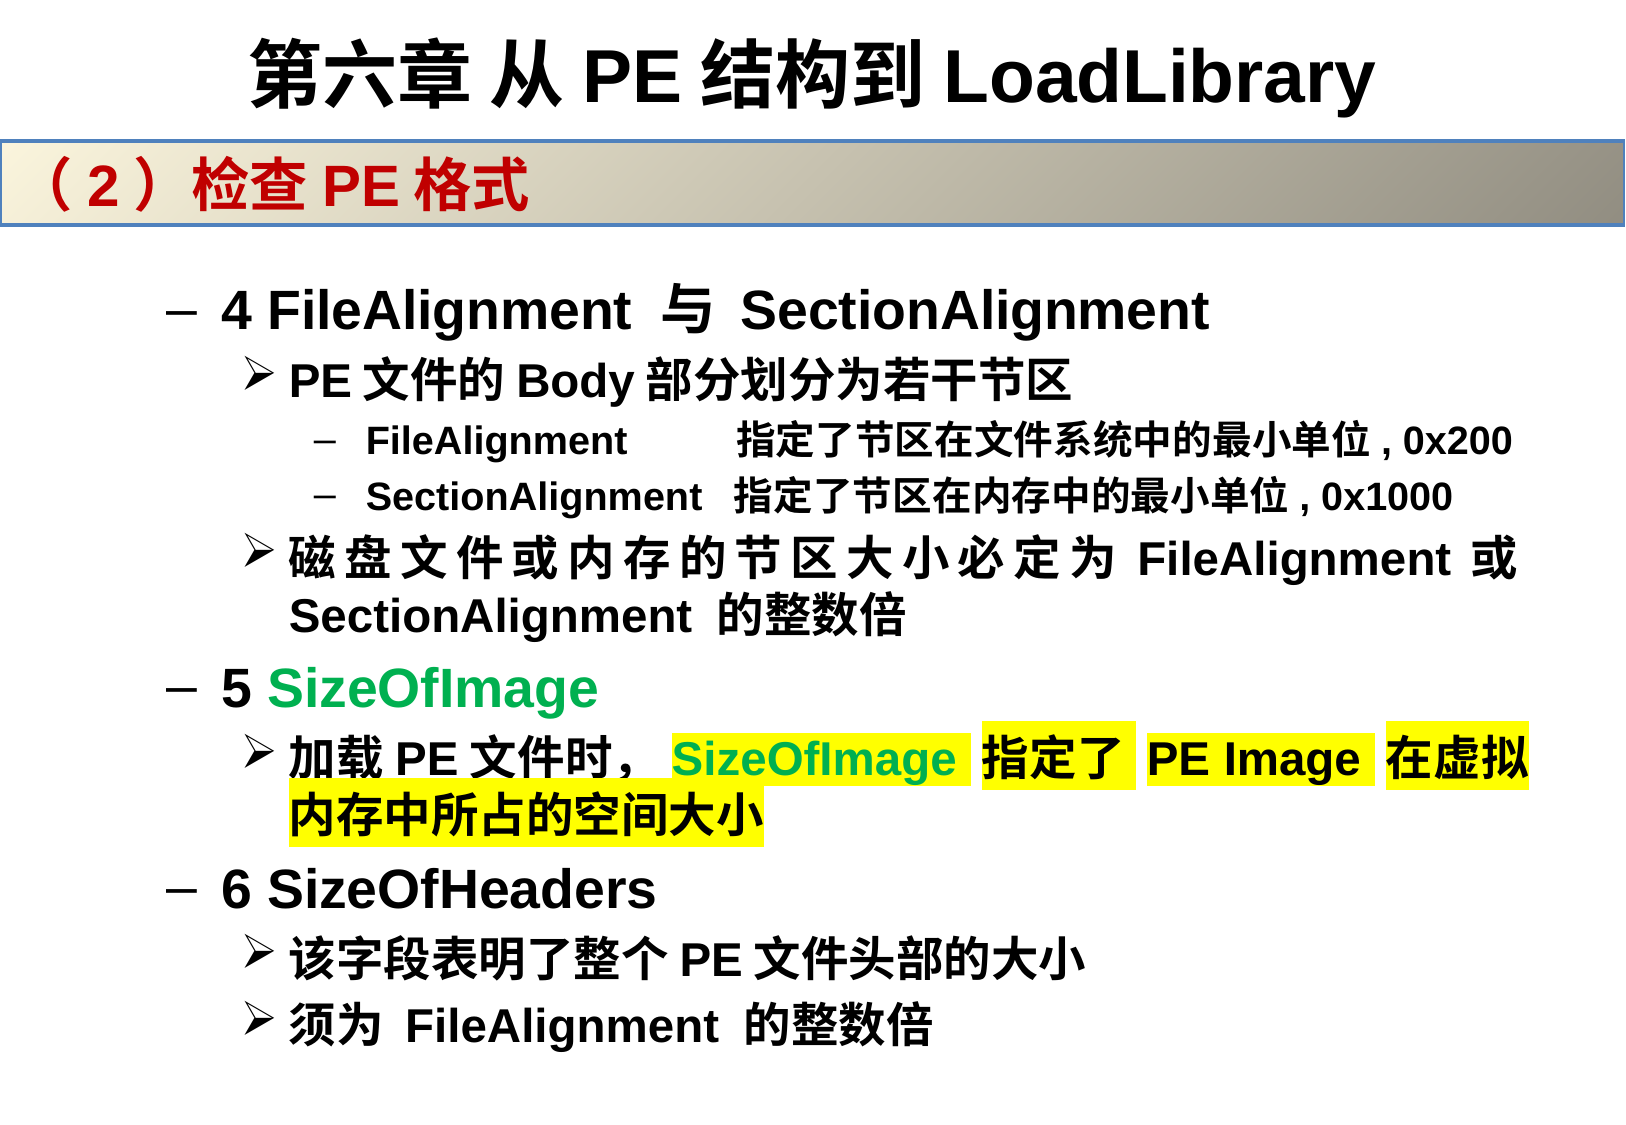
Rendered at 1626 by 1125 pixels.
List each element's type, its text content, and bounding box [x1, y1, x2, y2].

text_box （2）检查PE格式 [0, 139, 1625, 227]
list 4 FileAlignment 与 SectionAlignment PE文件的Body部分划分为若干节区 FileAlignment 指定了节区在文件系统中的最小单位, 0x200 SectionAlignment 指定了节区在内存中的最小单位, 0x1000 磁盘文件或内存的节区大小必定为FileAlignment或SectionAlignment 的整数倍 5 SizeOfImage 加载PE文件时，SizeOfImage 指定了 PE Image 在虚拟内存中所占的空间大小 6 SizeOfHeaders 该字段表明了整个PE文件头部的大小 须为 FileAlignment 的整数倍 [81, 267, 1544, 1071]
title 第六章 从PE结构到LoadLibrary [81, 19, 1544, 126]
